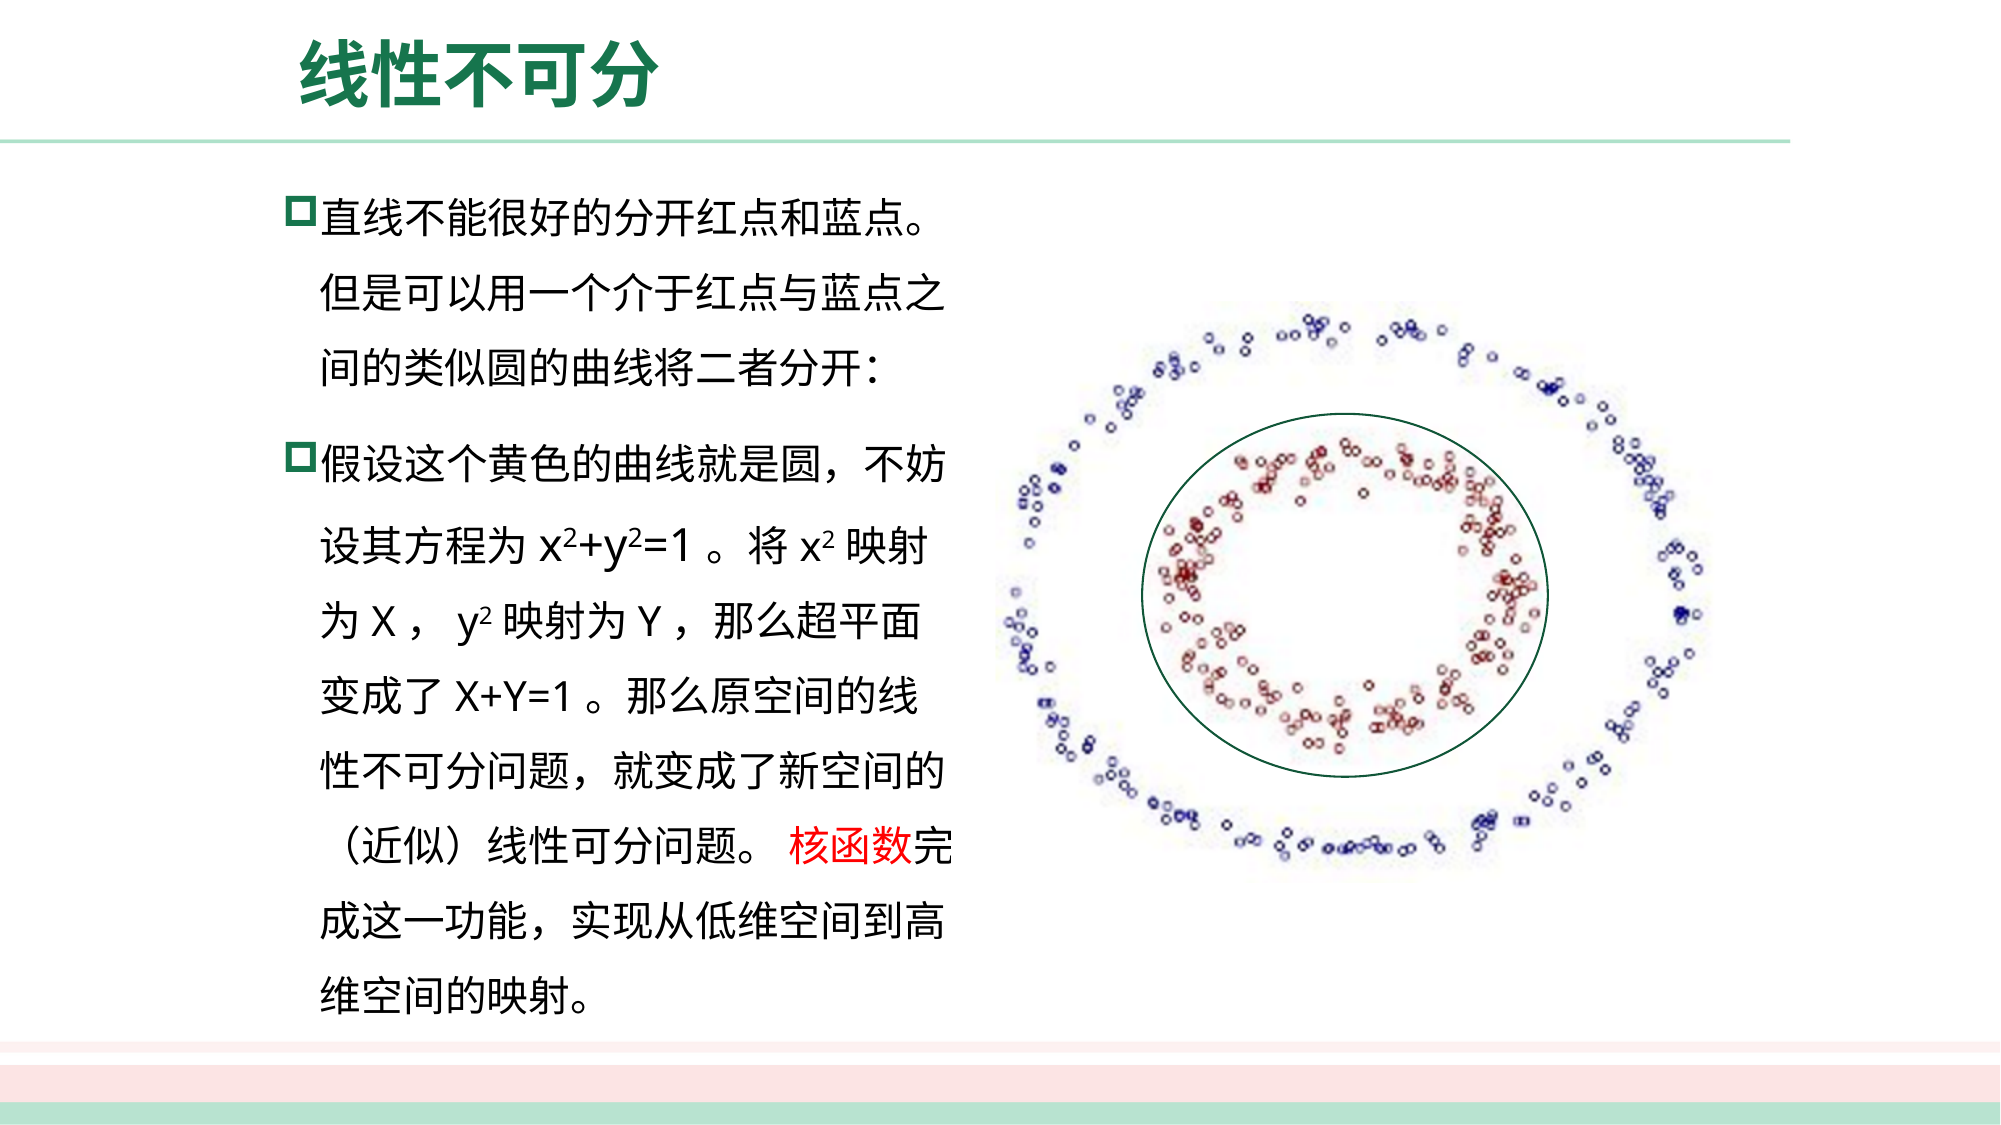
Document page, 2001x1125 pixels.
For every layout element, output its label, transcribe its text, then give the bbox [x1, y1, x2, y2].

list 直线不能很好的分开红点和蓝点。但是可以用一个介于红点与蓝点之间的类似圆的曲线将二者分开： 假设这个黄色的曲线就是圆，不妨设其方程为x2+y2=1。将x2映射为X，y2映射为Y，那么超平面变成了X+Y=1。那么原空间的线性不可分问题，就变成了新空间的（近似）线性可分问题。 核函数完成这一功能，实现从低维空间到高维空间的映射。 [267, 159, 973, 1016]
title 线性不可分 [282, 31, 1577, 125]
picture [0, 0, 2001, 1125]
